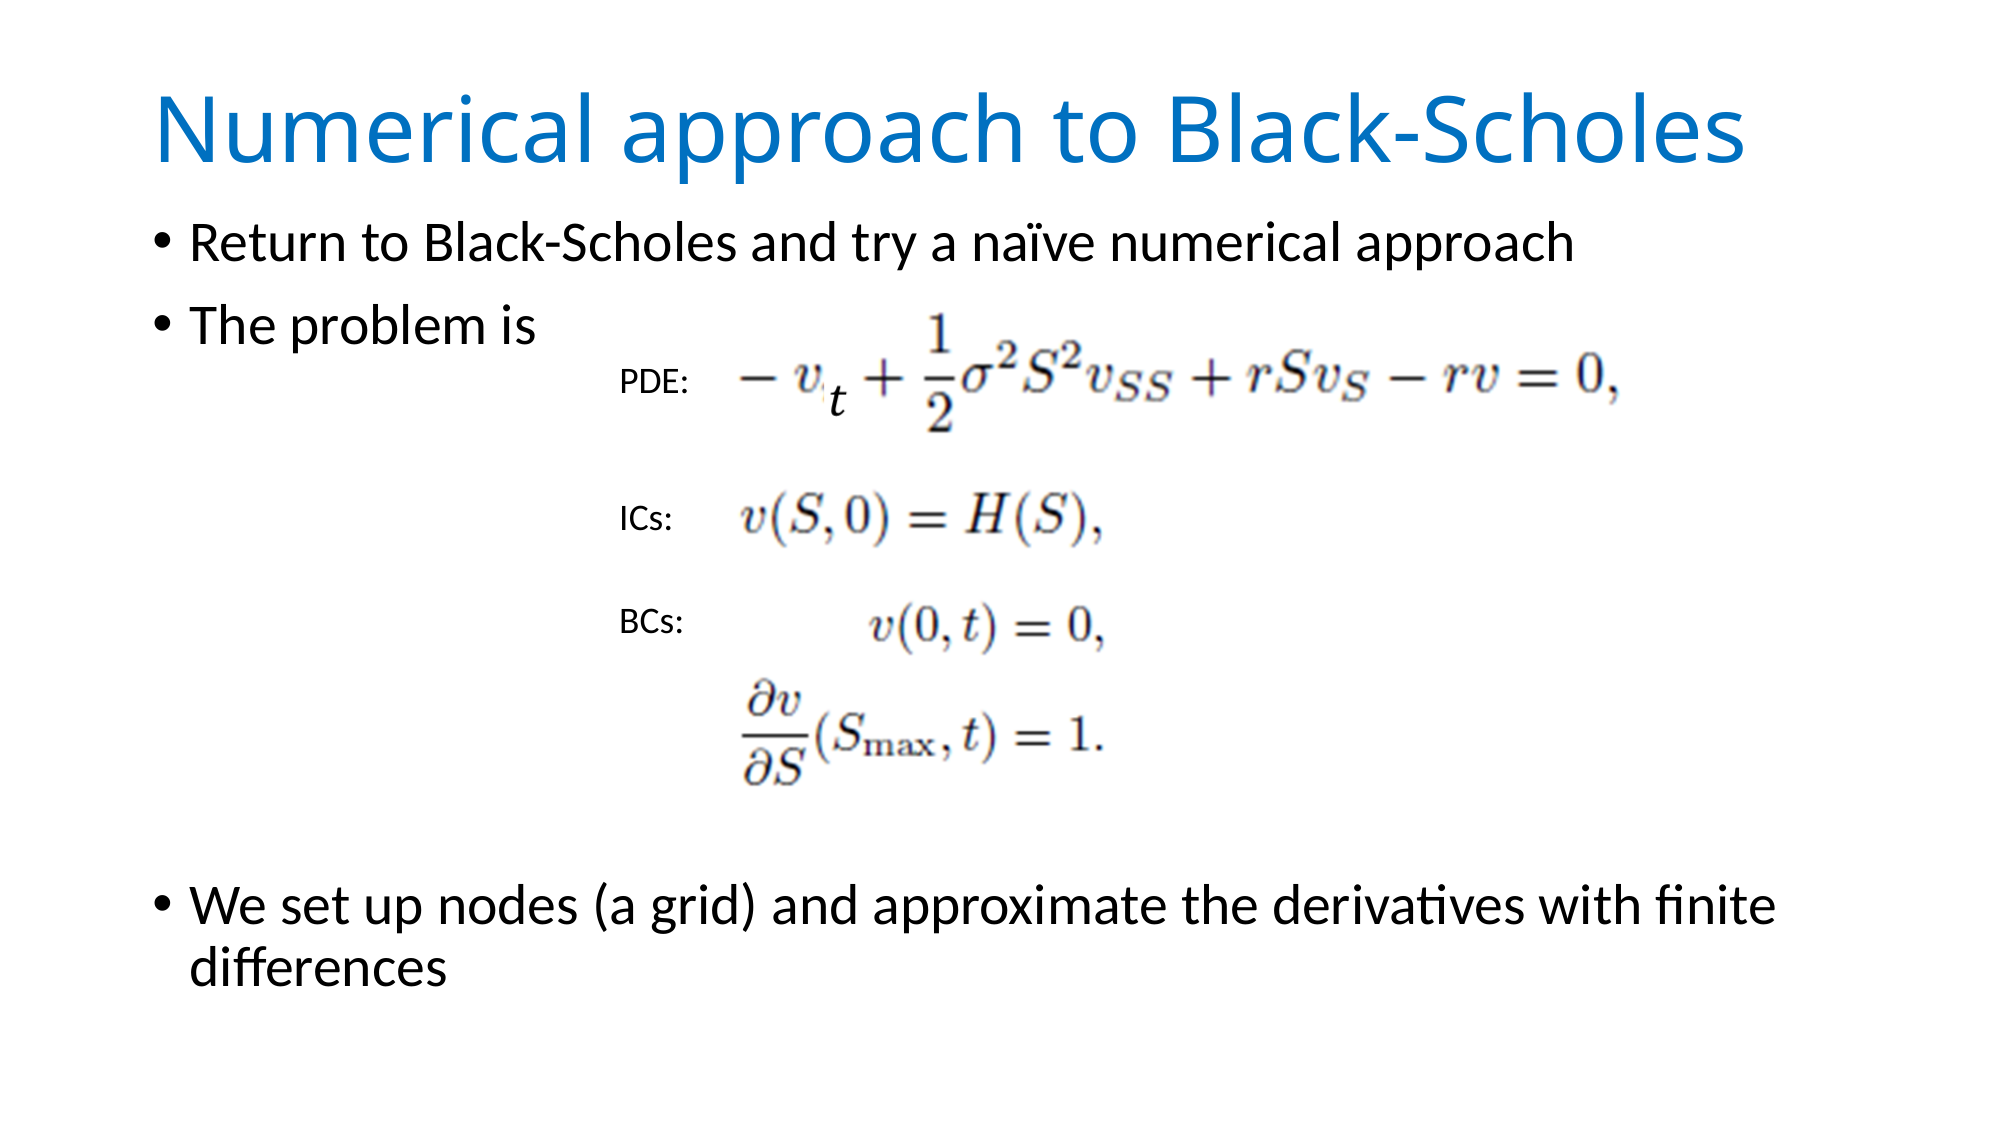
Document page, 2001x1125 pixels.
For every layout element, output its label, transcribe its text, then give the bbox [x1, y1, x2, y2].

picture [705, 585, 1145, 817]
text_box PDE: [604, 348, 690, 409]
text_box ICs: [604, 485, 689, 546]
picture [705, 473, 1123, 564]
title Numerical approach to Black-Scholes [137, 59, 1863, 204]
picture [690, 304, 1649, 456]
list Return to Black-Scholes and try a naïve numerical approach The problem is We set up nodes (a grid) and approximate the derivatives with finite differences [137, 204, 1863, 1014]
text_box BCs: [604, 588, 700, 649]
